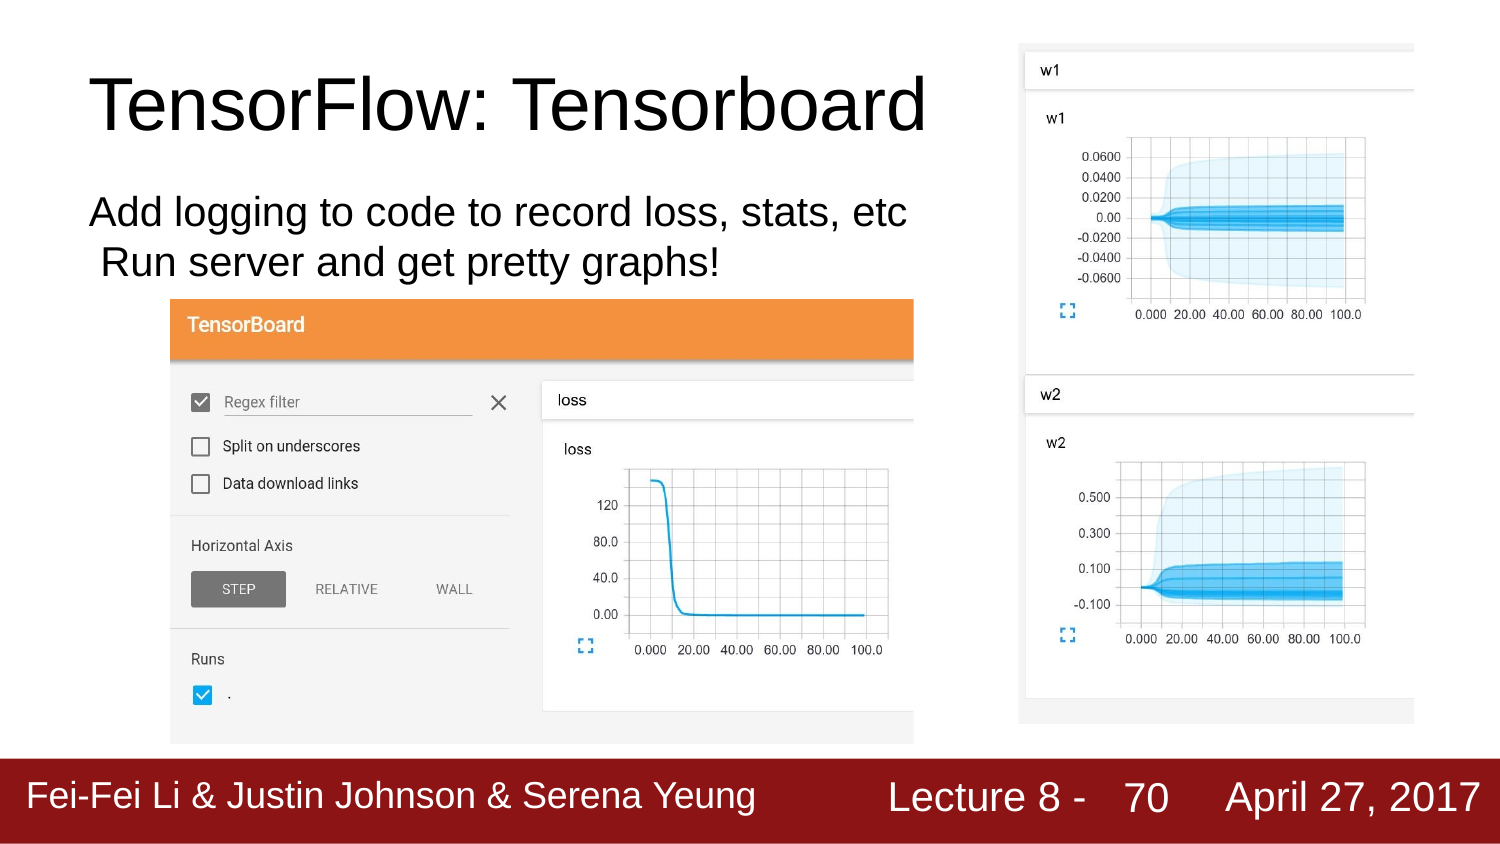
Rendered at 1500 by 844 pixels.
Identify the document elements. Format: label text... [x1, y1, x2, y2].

text_box [1018, 43, 1415, 724]
text_box 70 [1119, 773, 1174, 822]
footer April 27, 2017 [1223, 771, 1484, 844]
text_box TensorFlow: Tensorboard [86, 53, 948, 146]
slide_number Fei-Fei Li & Justin Johnson & Serena Yeung [23, 772, 765, 844]
text_box Add logging to code to record loss, stats, etc Run server and get pretty graphs! [86, 182, 910, 285]
text_box Lecture 8 - [885, 771, 1089, 820]
text_box [170, 299, 914, 744]
